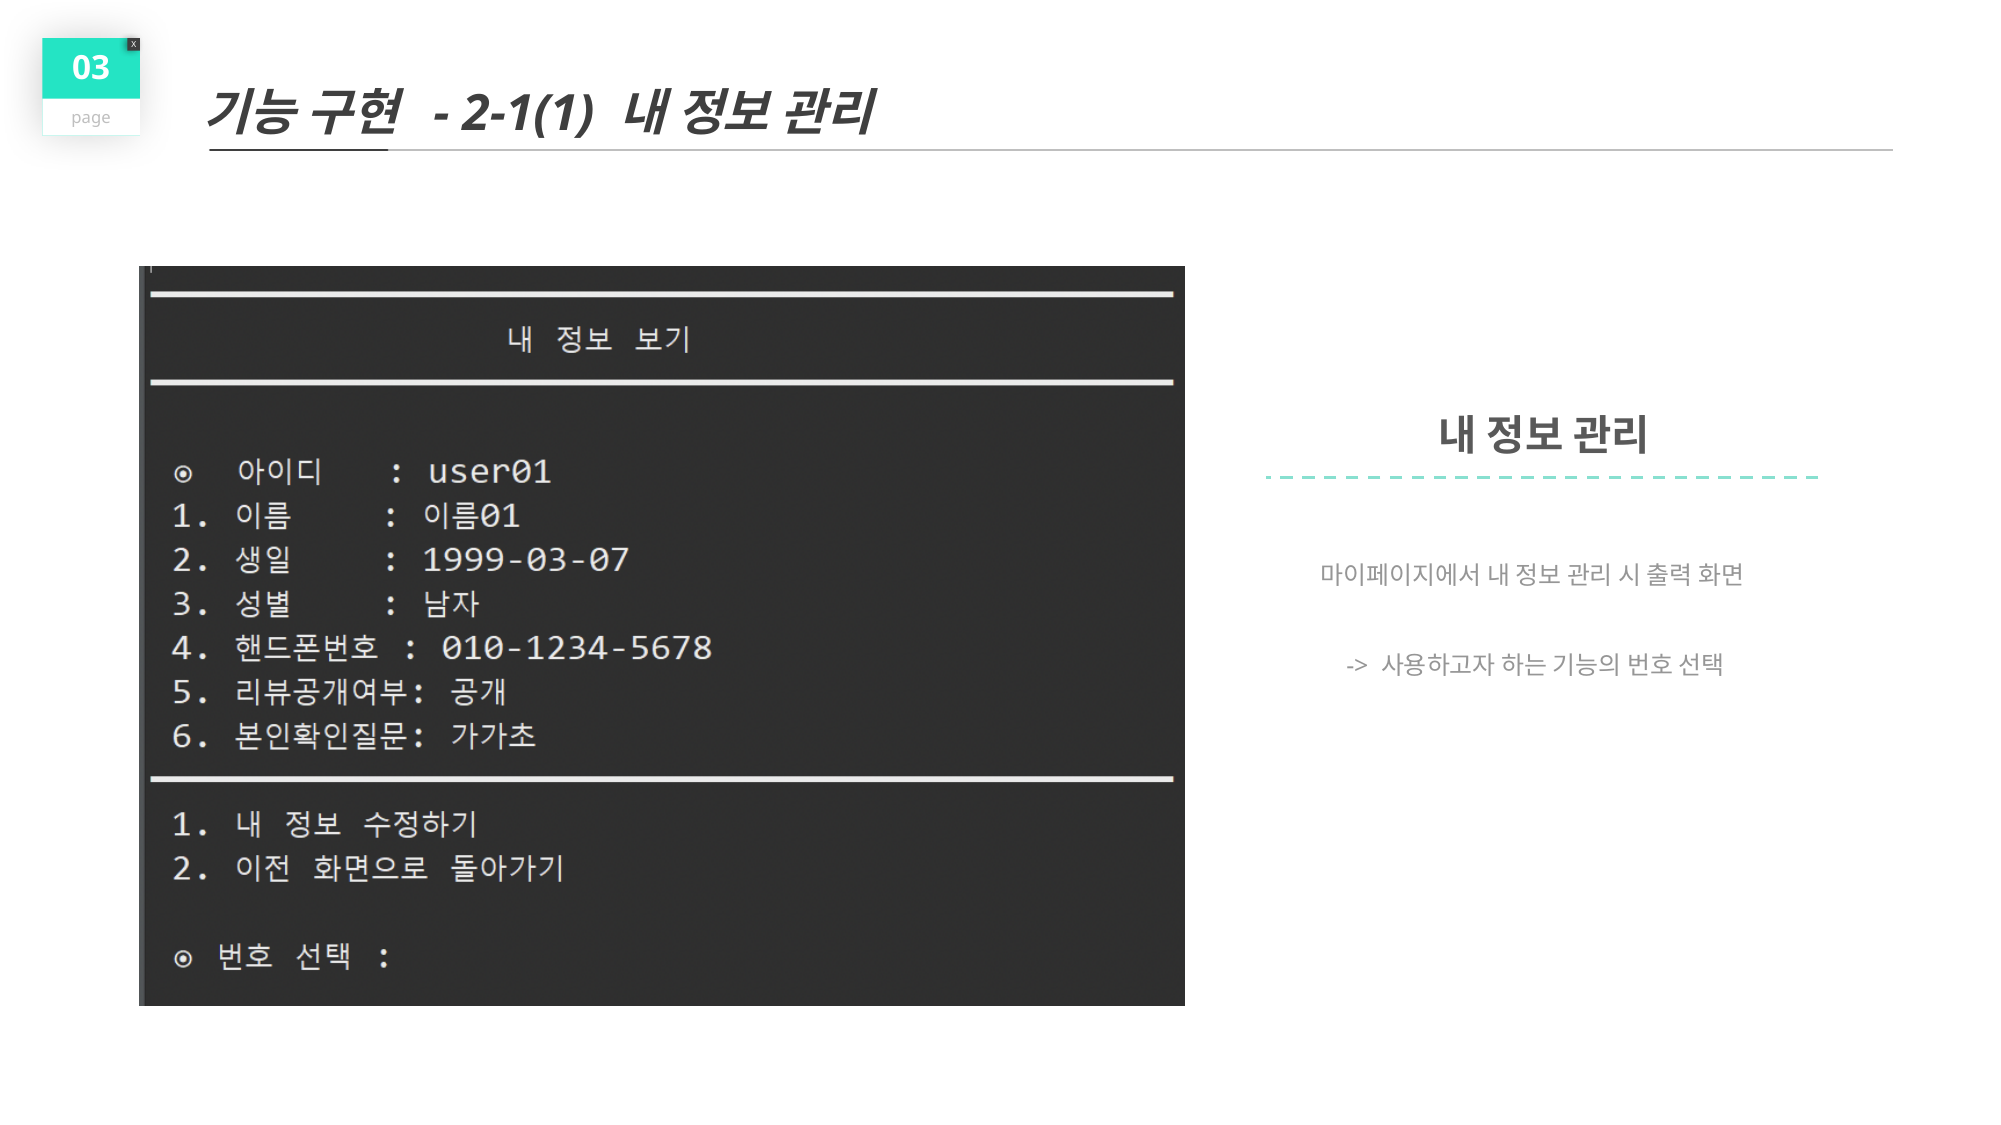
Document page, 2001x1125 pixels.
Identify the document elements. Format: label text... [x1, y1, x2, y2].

text_box 마이페이지에서 내 정보 관리 시 출력 화면 -> 사용하고자 하는 기능의 번호 선택 [1259, 522, 1812, 702]
text_box 기능 구현 - 2-1(1) 내 정보 관리 [188, 42, 1662, 148]
text_box 내 정보 관리 [1230, 401, 1858, 500]
picture [139, 266, 1185, 1006]
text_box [42, 37, 141, 136]
